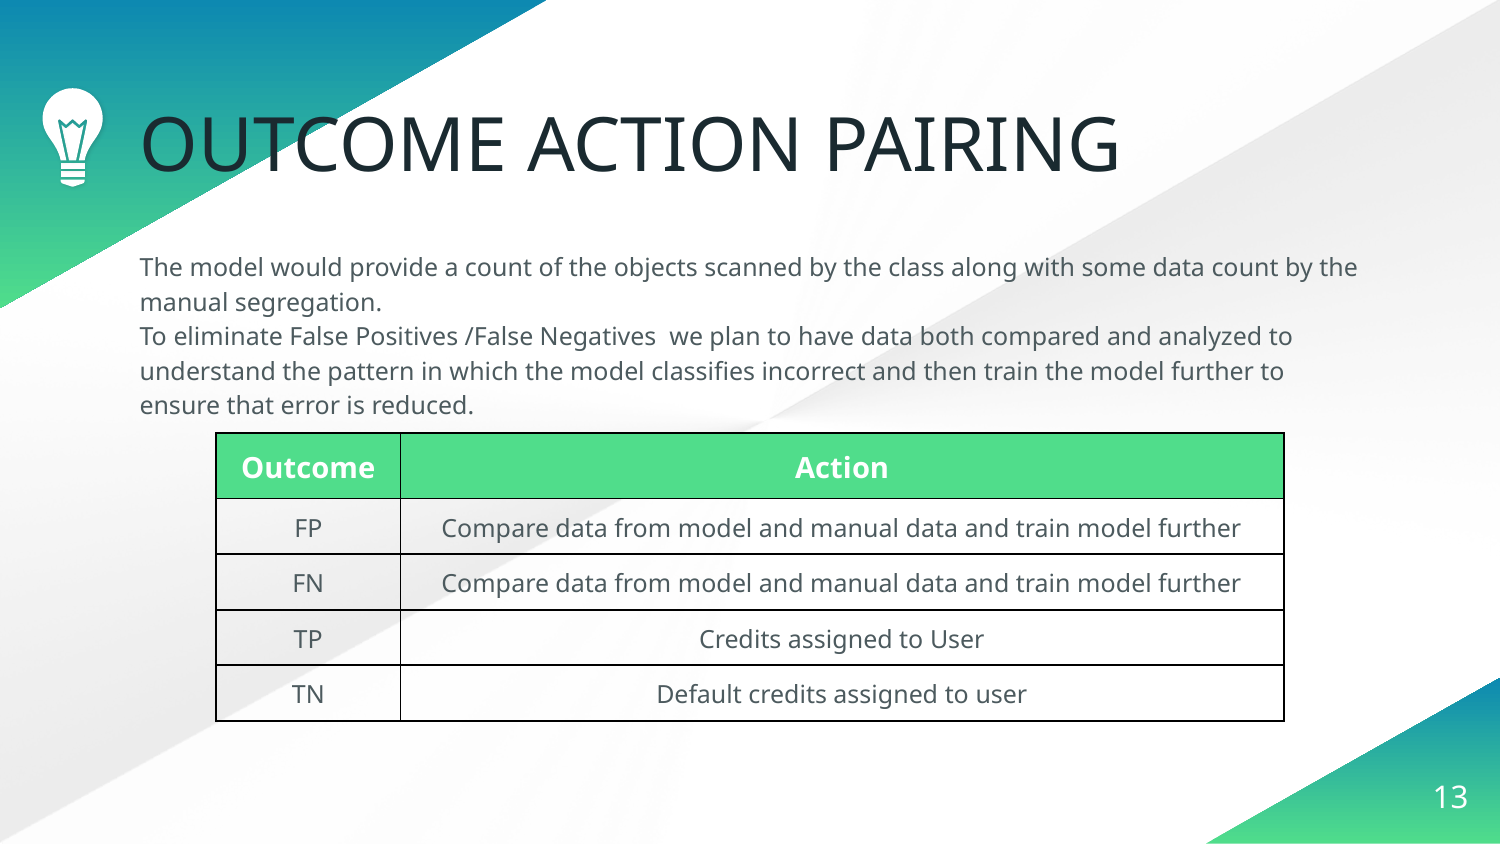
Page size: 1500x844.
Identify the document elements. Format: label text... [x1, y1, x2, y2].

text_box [42, 88, 104, 187]
table_cell Default credits assigned to user [401, 666, 1283, 720]
text_box The model would provide a count of the objects scanned by the class along with some data count by the manual segregation. To eliminate False Positives /False Negatives we plan to have data both compared and analyzed to understand the pattern in which the model classifies incorrect and then train the model further to ensure that error is reduced. [139, 247, 1361, 374]
table_cell Compare data from model and manual data and train model further [401, 555, 1283, 609]
text_box Bias issues and Limitations [0, 0, 1500, 844]
title OUTCOME ACTION PAIRING [139, 122, 1361, 188]
table_cell FN [217, 555, 400, 609]
table_cell FP [217, 499, 400, 553]
table_header Outcome [217, 434, 400, 498]
table_cell TN [217, 666, 400, 720]
table_cell TP [217, 611, 400, 664]
slide_number 13 [1378, 766, 1469, 832]
table_header Action [401, 434, 1283, 498]
table_cell Compare data from model and manual data and train model further [401, 499, 1283, 553]
table_cell Credits assigned to User [401, 611, 1283, 664]
